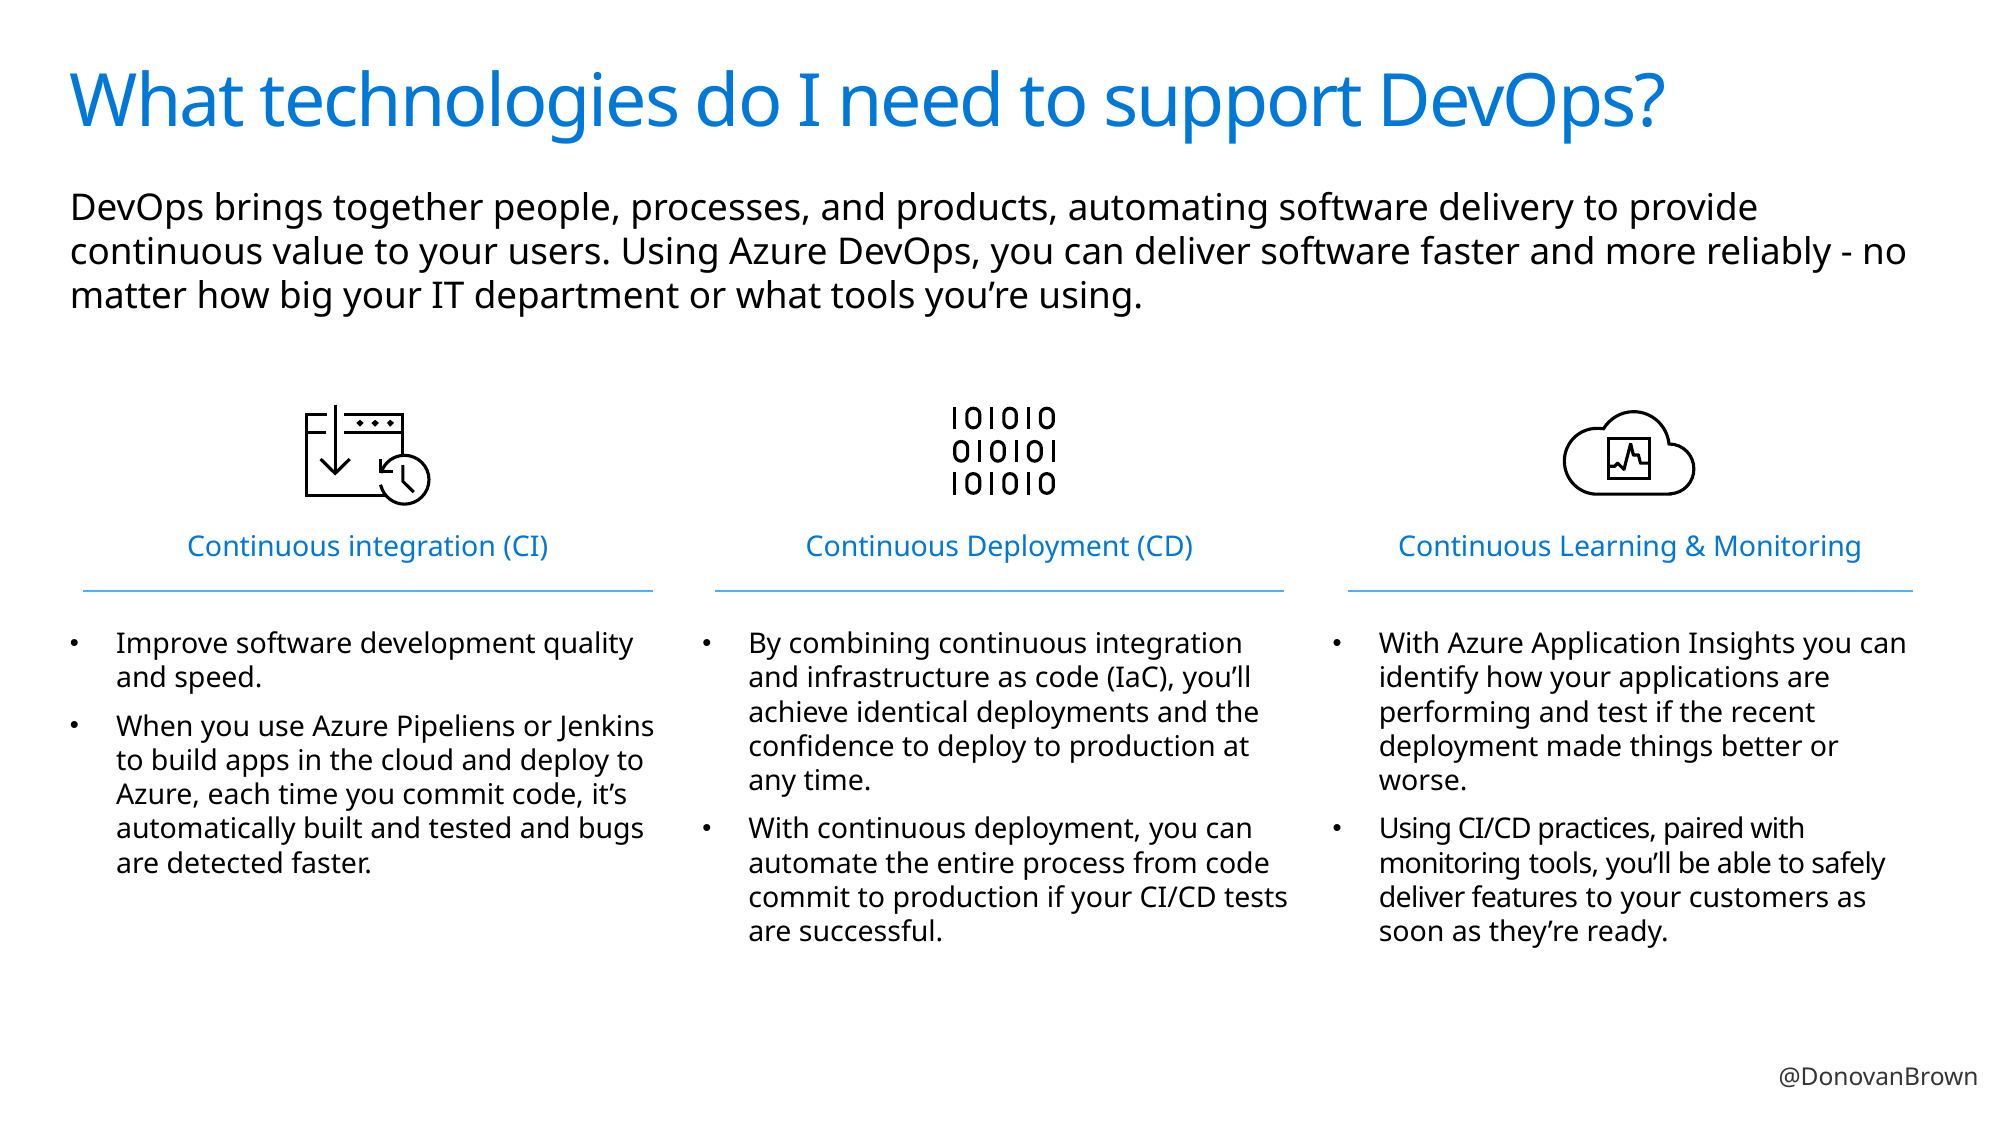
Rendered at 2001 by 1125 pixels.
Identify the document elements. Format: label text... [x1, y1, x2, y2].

text_box [1003, 408, 1017, 428]
text_box [1003, 473, 1017, 494]
text_box @DonovanBrown [1749, 1050, 2000, 1104]
text_box [1040, 408, 1054, 428]
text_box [306, 404, 430, 505]
title What technologies do I need to support DevOps? [69, 36, 1930, 158]
text_box Continuous integration (CI) Improve software development quality and speed. When you use Azure Pipeliens or Jenkins to build apps in the cloud and deploy to Azure, each time you commit code, it’s automatically built and tested and bugs are detected faster. [70, 528, 666, 955]
text_box [1040, 473, 1054, 494]
text_box [966, 408, 980, 428]
text_box [966, 473, 980, 494]
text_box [1564, 411, 1695, 495]
text_box [1028, 441, 1042, 462]
text_box [954, 441, 968, 462]
text_box Continuous Deployment (CD) By combining continuous integration and infrastructure as code (IaC), you’ll achieve identical deployments and the confidence to deploy to production at any time. With continuous deployment, you can automate the entire process from code commit to production if your CI/CD tests are successful. [702, 528, 1297, 1125]
list DevOps brings together people, processes, and products, automating software delivery to provide continuous value to your users. Using Azure DevOps, you can deliver software faster and more reliably - no matter how big your IT department or what tools you’re using. [69, 183, 1931, 318]
text_box Continuous Learning & Monitoring With Azure Application Insights you can identify how your applications are performing and test if the recent deployment made things better or worse. Using CI/CD practices, paired with monitoring tools, you’ll be able to safely deliver features to your customers as soon as they’re ready. [1332, 528, 1929, 948]
text_box [991, 441, 1005, 462]
